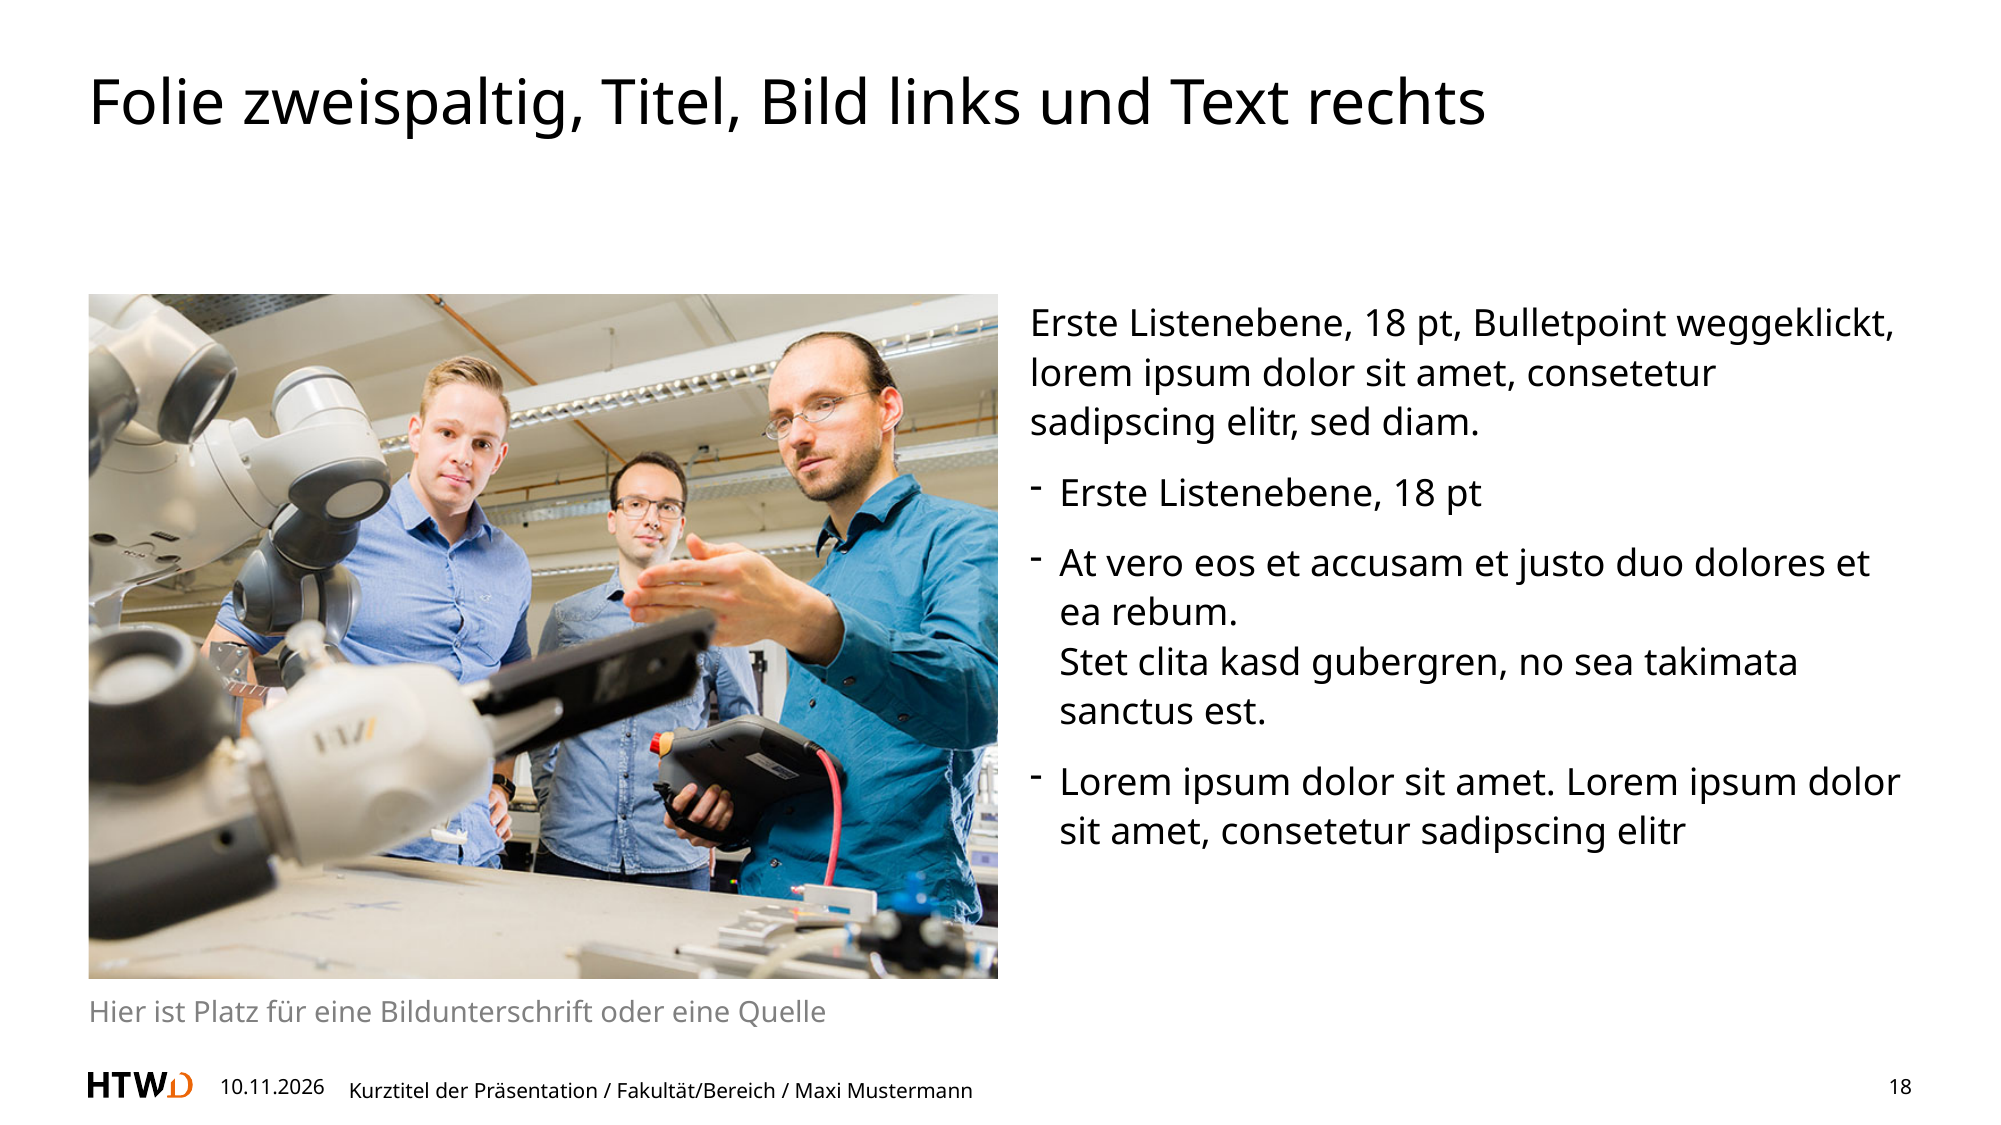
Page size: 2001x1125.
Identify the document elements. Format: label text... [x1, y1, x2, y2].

picture [985, 655, 994, 663]
list Erste Listenebene, 18 pt, Bulletpoint weggeklickt, lorem ipsum dolor sit amet, consetetur sadipscing elitr, sed diam. Erste Listenebene, 18 pt At vero eos et accusam et justo duo dolores et ea rebum. Stet clita kasd gubergren, no sea takimata sanctus est. Lorem ipsum dolor sit amet. Lorem ipsum dolor sit amet, consetetur sadipscing elitr [1029, 294, 1913, 1021]
slide_number 18 [1823, 1072, 1913, 1103]
list Hier ist Platz für eine Bildunterschrift oder eine Quelle [88, 989, 998, 1029]
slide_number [210, 1072, 335, 1103]
title Folie zweispaltig, Titel, Bild links und Text rechts [88, 61, 1912, 210]
footer Kurztitel der Präsentation / Fakultät/Bereich / Maxi Mustermann [348, 1072, 1767, 1103]
picture [88, 294, 998, 979]
